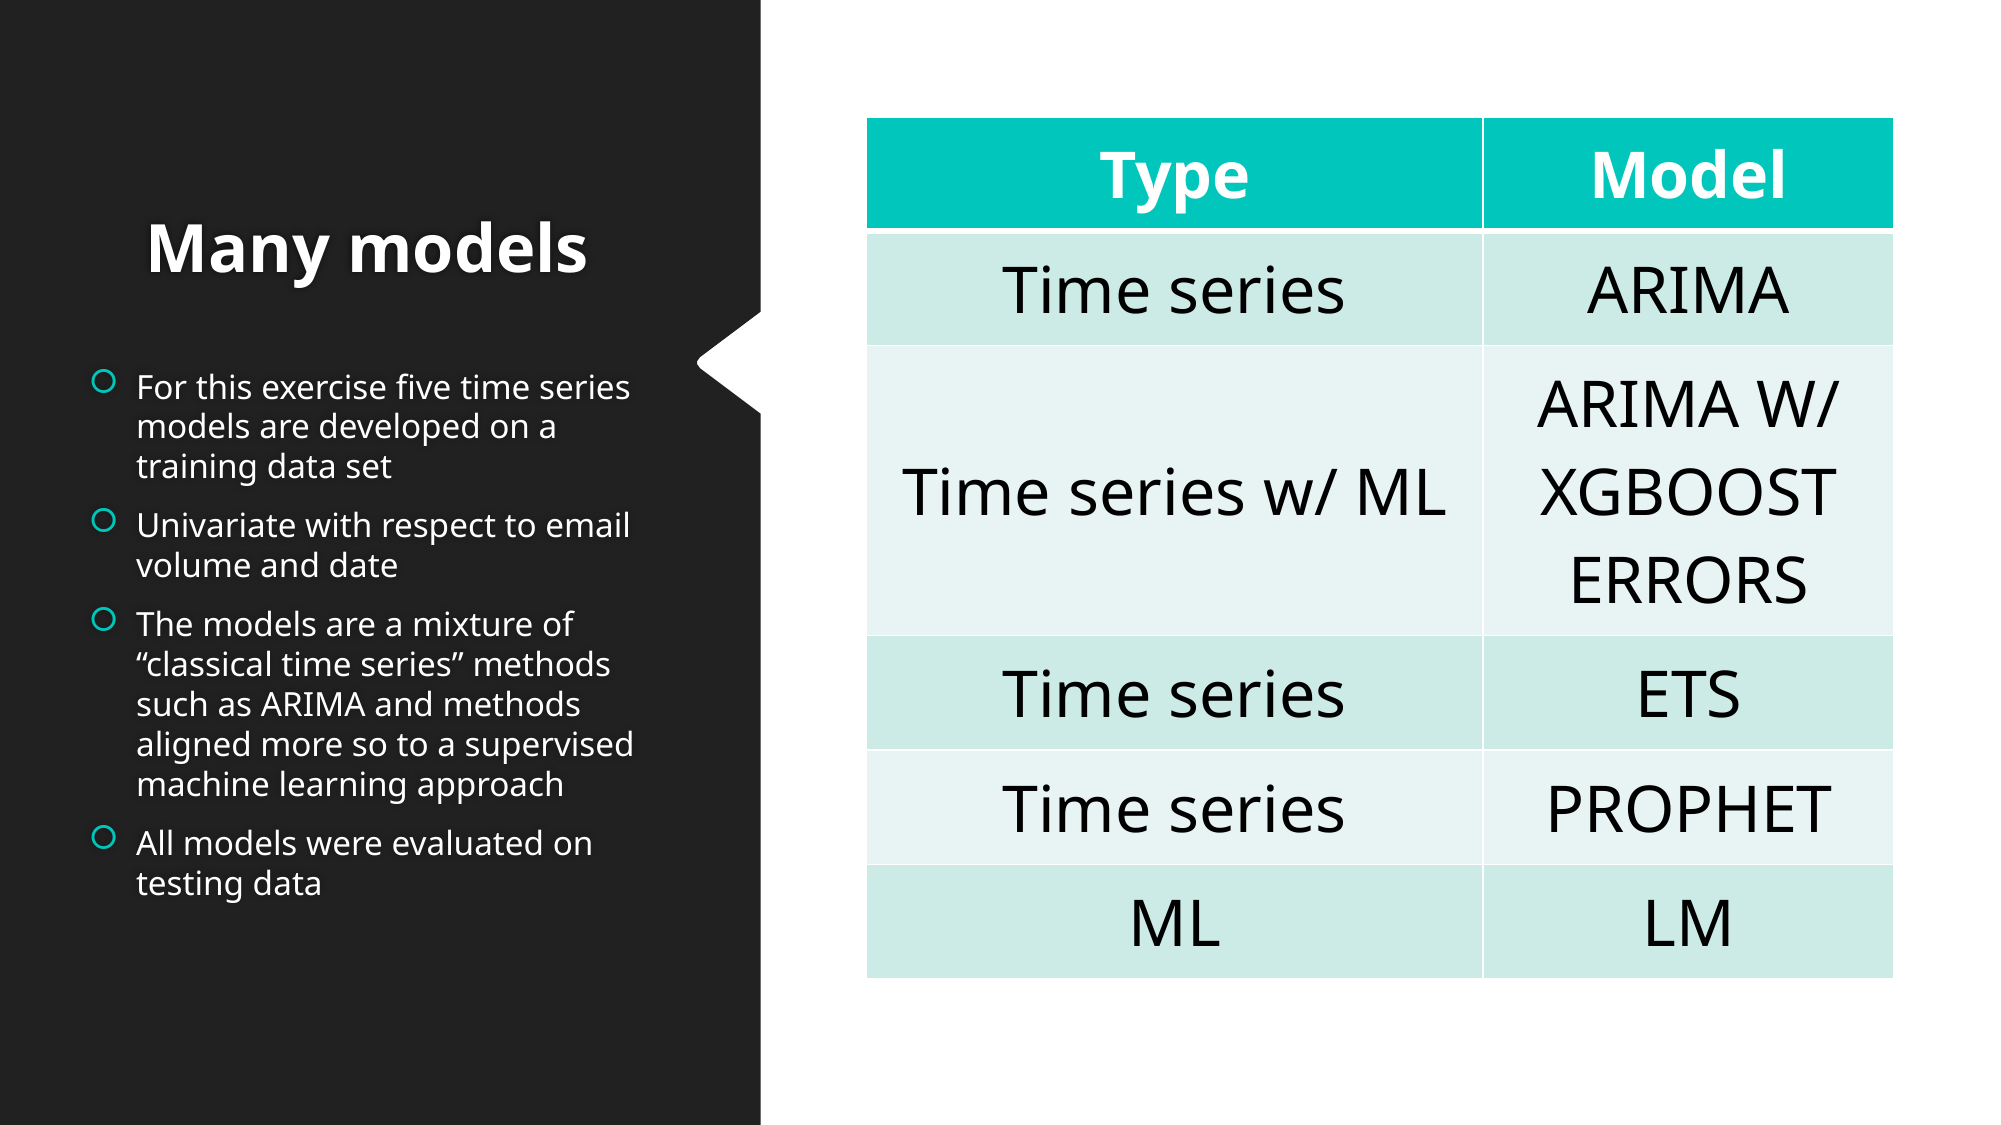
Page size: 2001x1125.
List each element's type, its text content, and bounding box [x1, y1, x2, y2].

title Many models [74, 75, 661, 294]
table_cell Time series [867, 636, 1482, 749]
table_cell PROPHET [1484, 751, 1893, 864]
table_cell ARIMA W/ XGBOOST ERRORS [1484, 346, 1893, 635]
text_box [0, 0, 762, 1125]
table_cell ETS [1484, 636, 1893, 749]
table_cell ML [867, 865, 1482, 978]
table_header Type [867, 118, 1482, 228]
table_cell Time series [867, 234, 1482, 345]
list For this exercise five time series models are developed on a training data set Univariate with respect to email volume and date The models are a mixture of “classical time series” methods such as ARIMA and methods aligned more so to a supervised machine learning approach All models were evaluated on testing data [74, 335, 661, 992]
text_box [698, 0, 2000, 1125]
table_header Model [1484, 118, 1893, 228]
table_cell ARIMA [1484, 234, 1893, 345]
table_cell Time series [867, 751, 1482, 864]
table_cell LM [1484, 865, 1893, 978]
table_cell Time series w/ ML [867, 346, 1482, 635]
